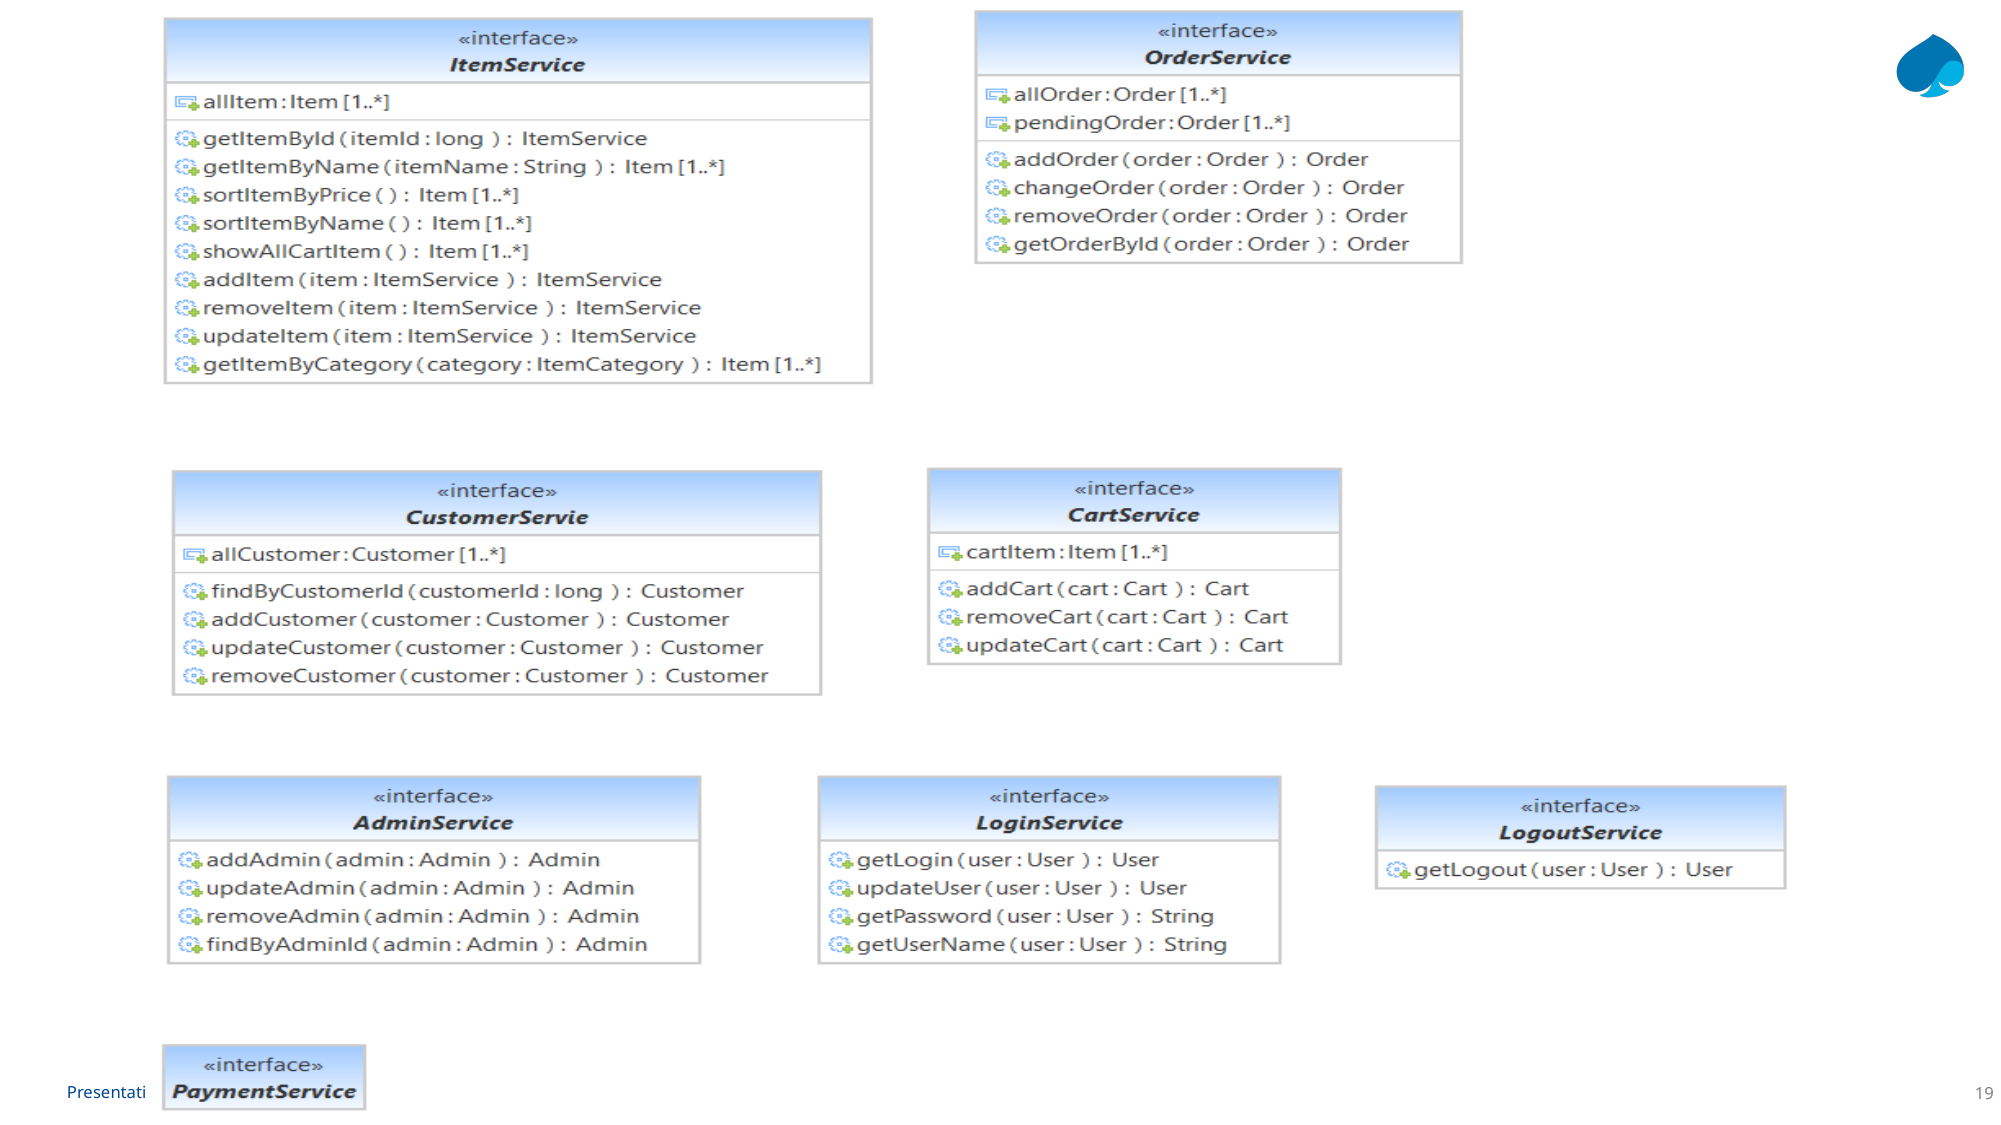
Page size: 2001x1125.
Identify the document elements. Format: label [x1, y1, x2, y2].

picture [146, 0, 1805, 1124]
picture [1894, 34, 1964, 107]
picture [1936, 34, 1964, 62]
